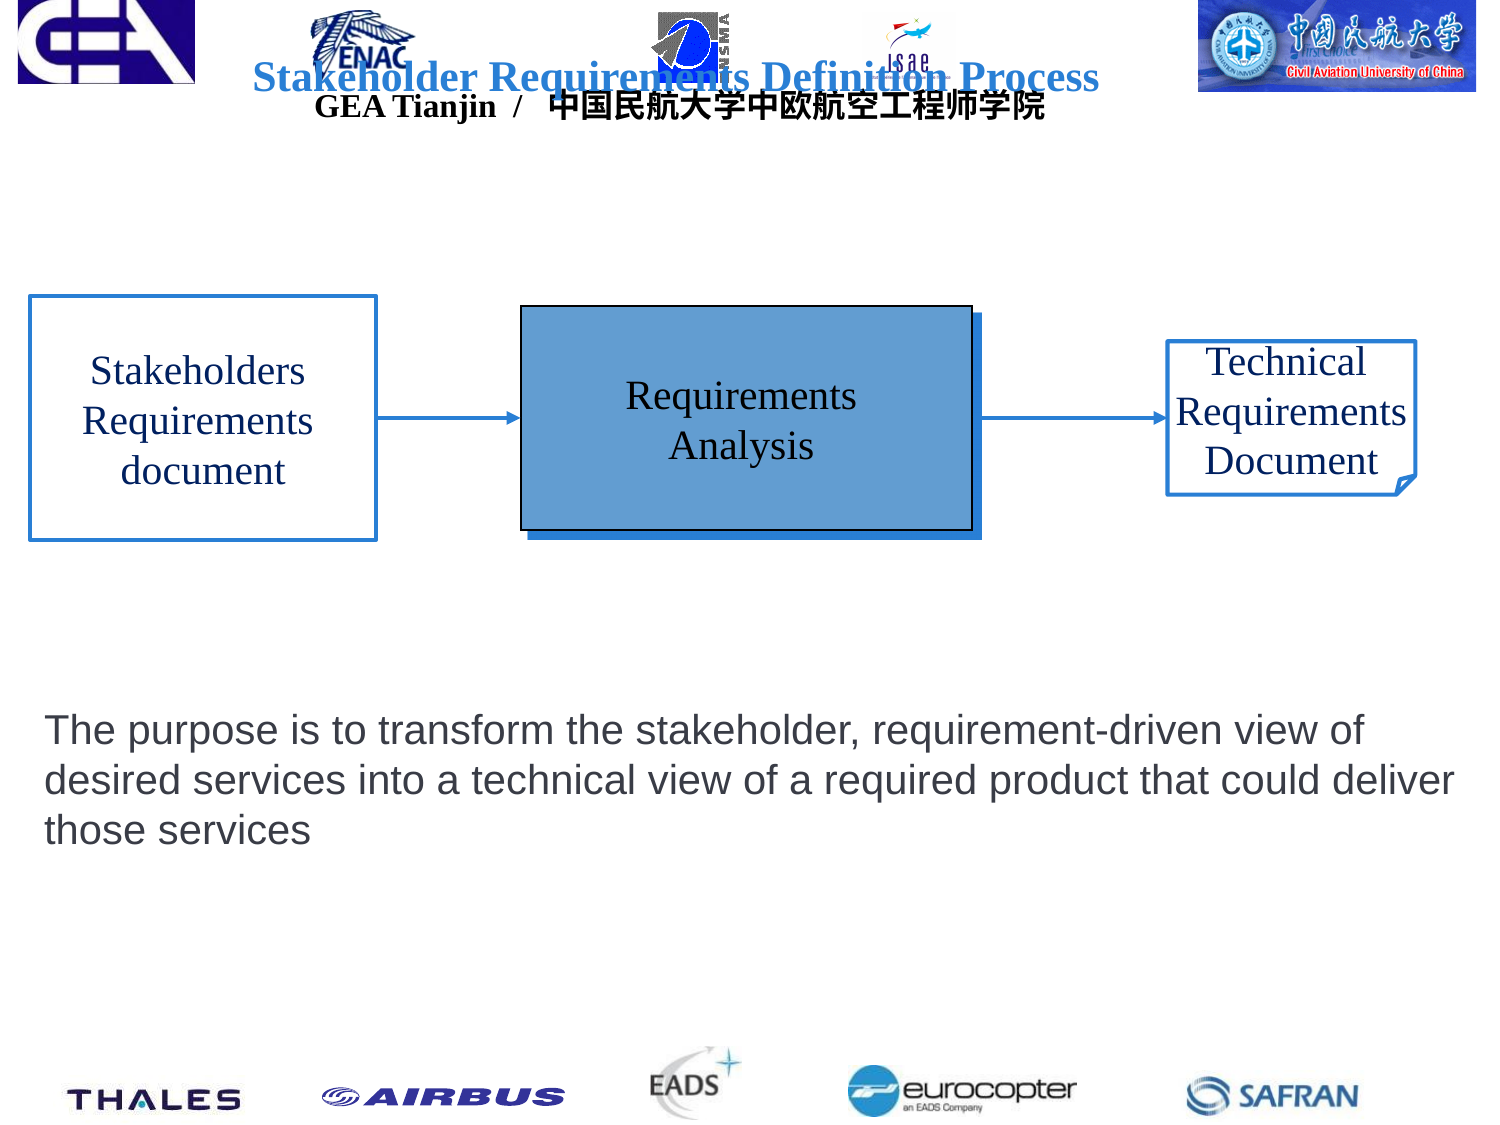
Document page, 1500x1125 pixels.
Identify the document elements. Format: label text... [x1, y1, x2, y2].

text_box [375, 417, 521, 421]
picture [17, 0, 195, 35]
picture [650, 1046, 742, 1120]
text_box Stakeholders Requirements document [30, 295, 376, 540]
picture [1198, 0, 1477, 92]
picture [848, 1065, 1077, 1117]
text_box Technical Requirements Document [1167, 341, 1416, 495]
text_box Requirements Analysis [520, 305, 973, 531]
picture [53, 1075, 254, 1125]
picture [1170, 1070, 1375, 1122]
picture [310, 10, 416, 35]
title Stakeholder Requirements Definition Process [0, 35, 1362, 111]
picture [862, 12, 956, 35]
text_box The purpose is to transform the stakeholder, requirement-driven view of desired services into a technical view of a required product that could deliver those services [0, 695, 1500, 861]
